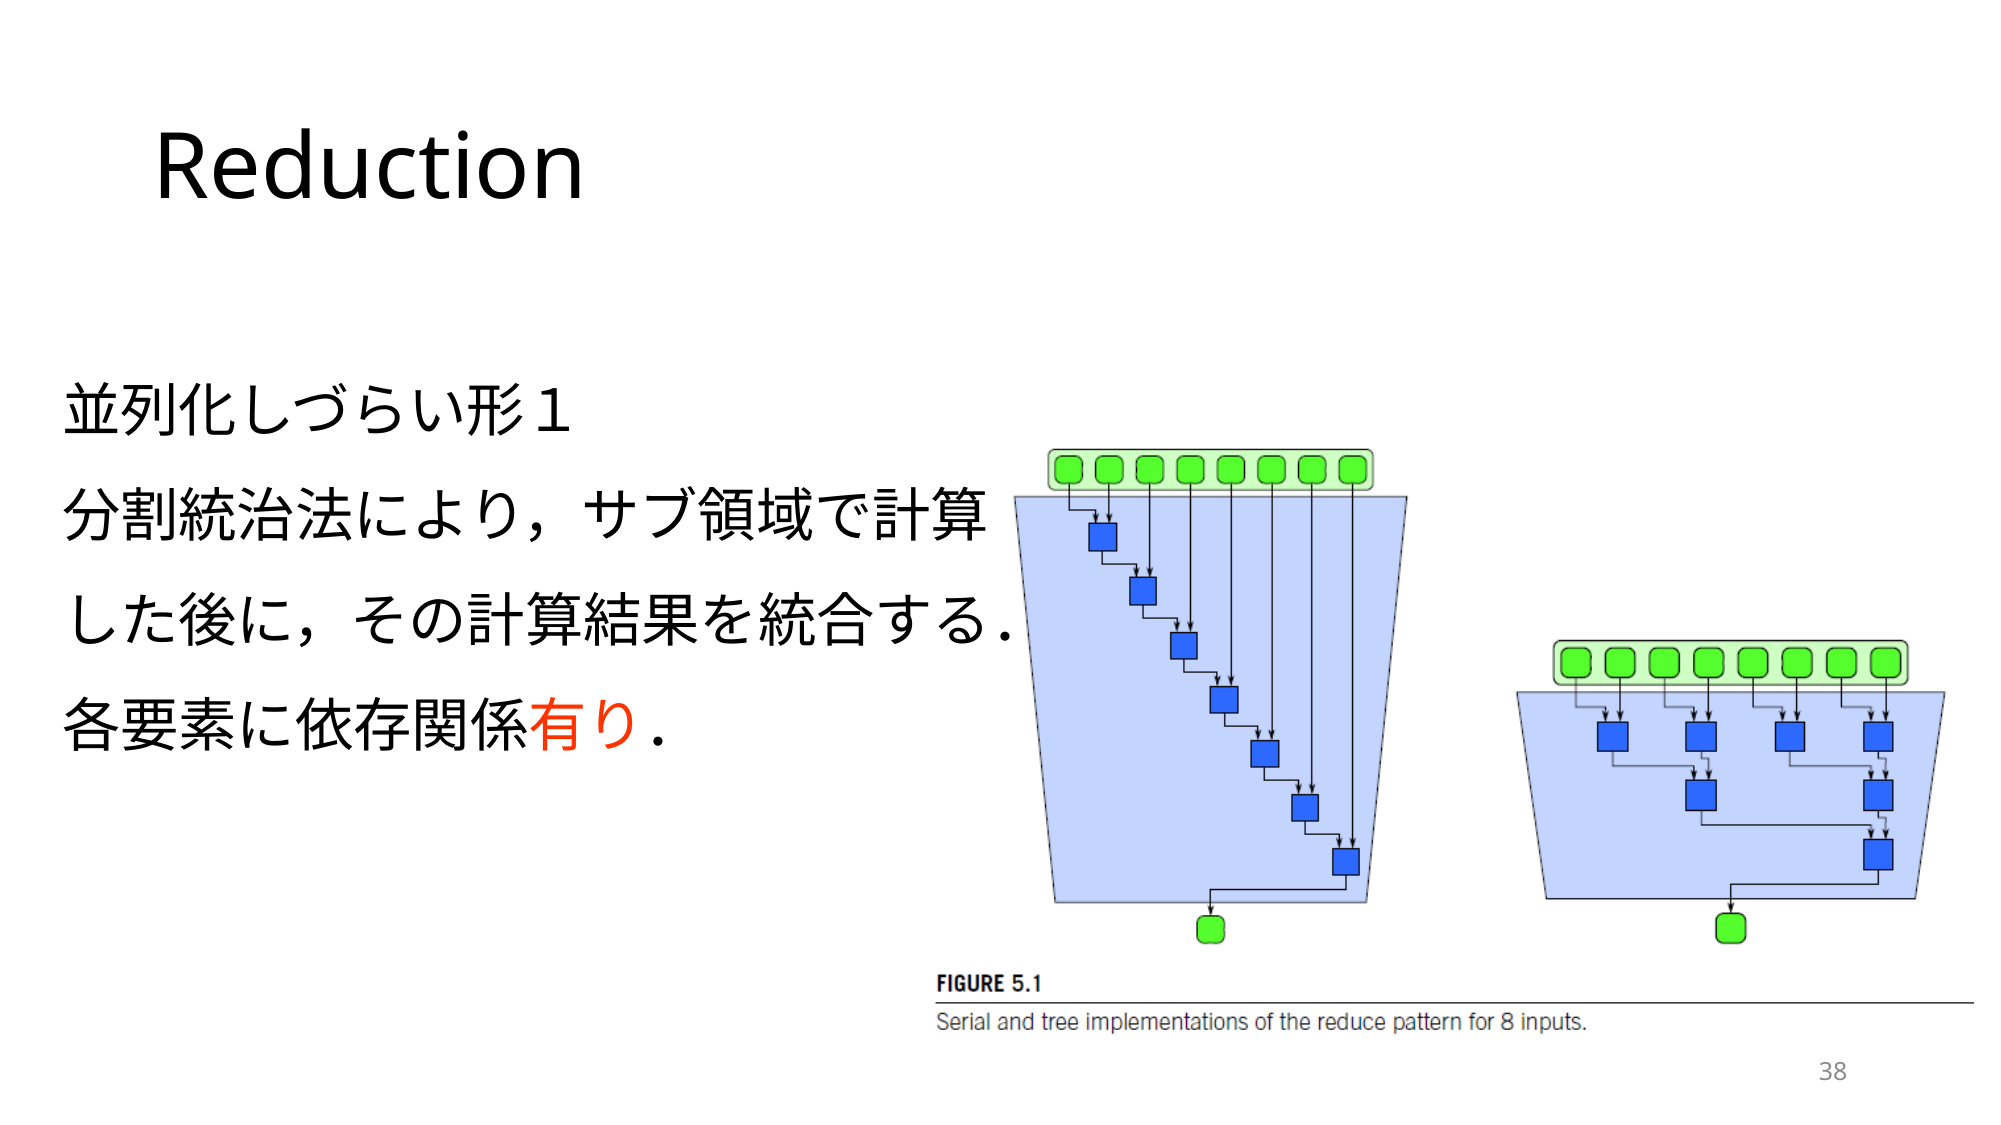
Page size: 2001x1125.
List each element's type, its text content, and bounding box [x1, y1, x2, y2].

slide_number 38 [1412, 1059, 1863, 1103]
title Reduction [137, 59, 1863, 278]
text_box 並列化しづらい形１ 分割統治法により，サブ領域で計算した後に，その計算結果を統合する． 各要素に依存関係有り． [47, 330, 1013, 766]
picture [908, 416, 1974, 1059]
